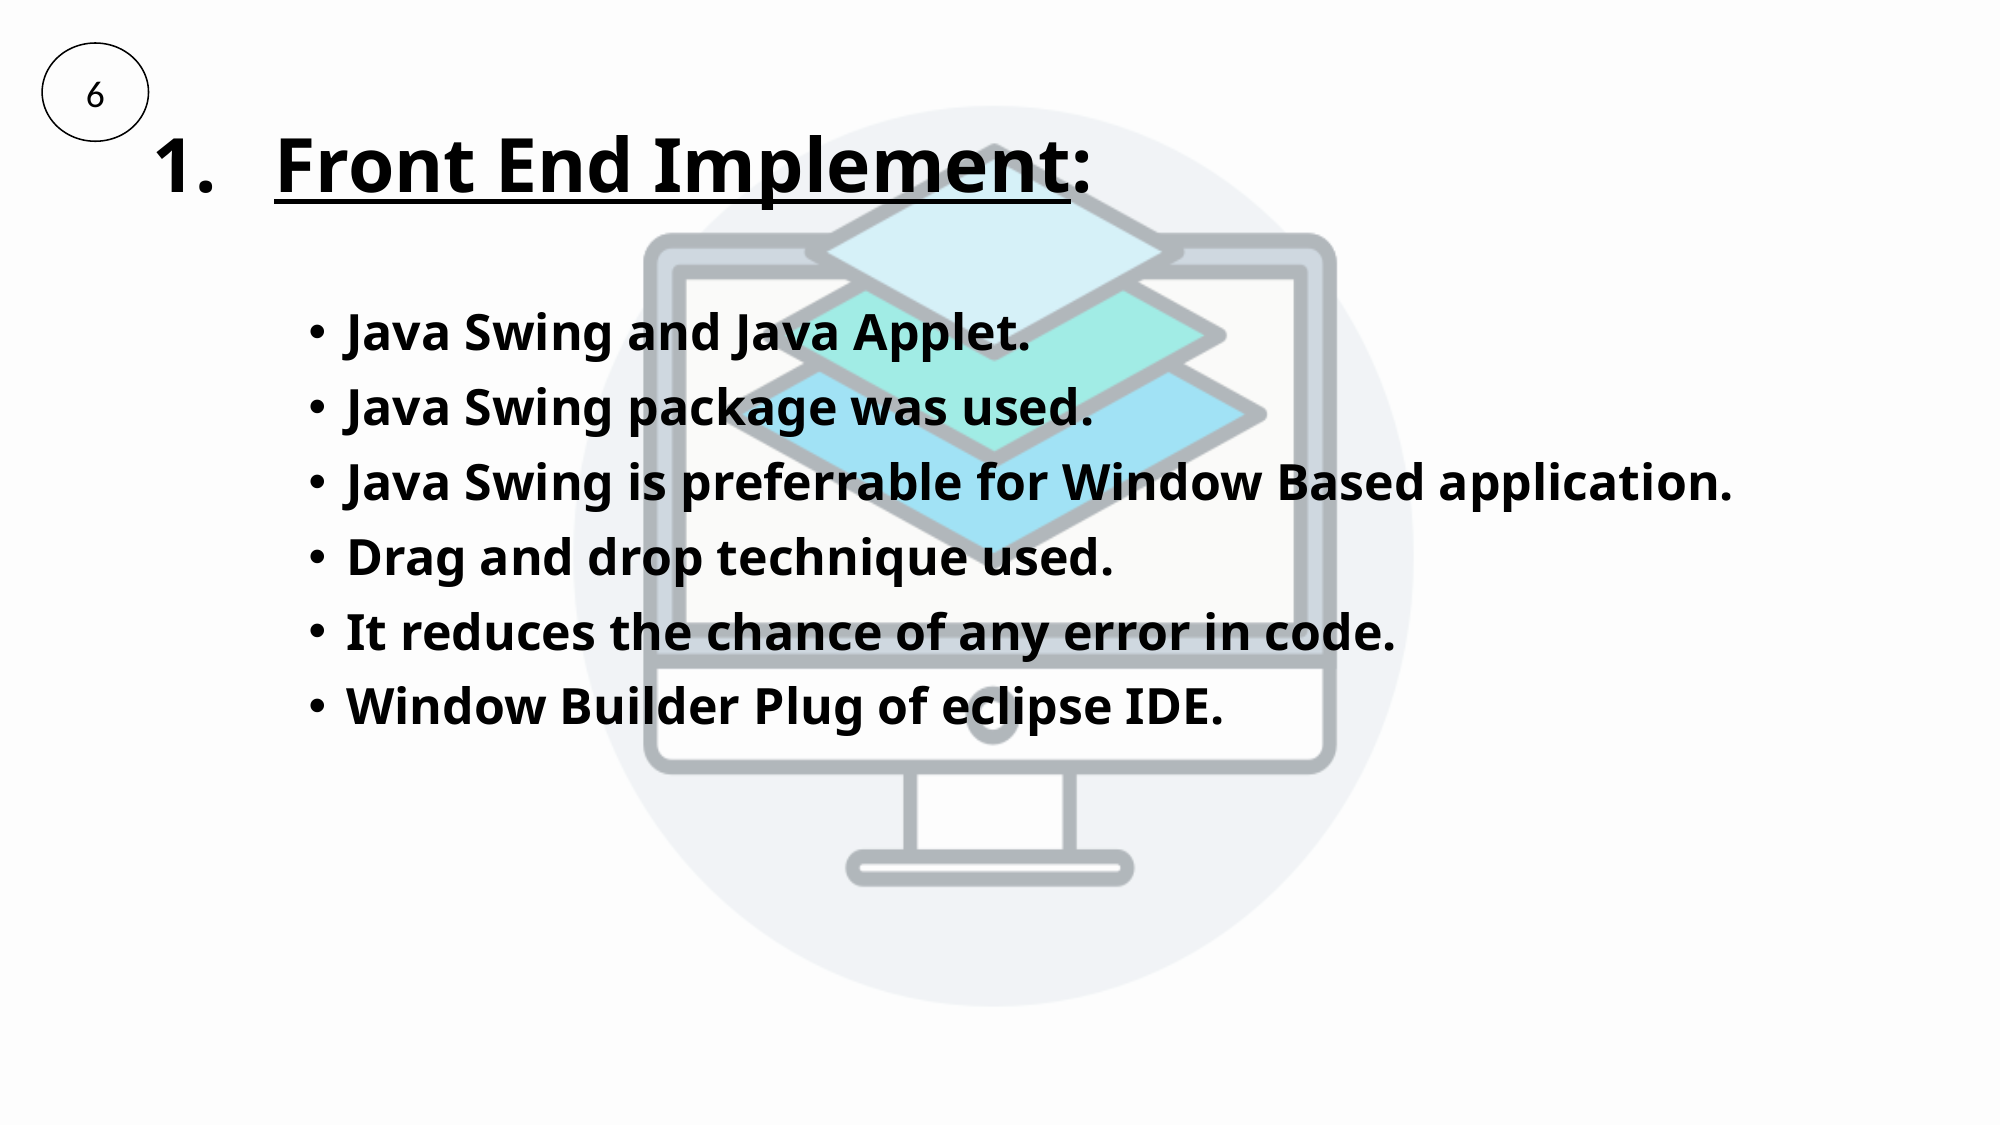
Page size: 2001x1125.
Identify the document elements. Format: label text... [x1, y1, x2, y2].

list Java Swing and Java Applet. Java Swing package was used. Java Swing is preferrable for Window Based application. Drag and drop technique used. It reduces the chance of any error in code. Window Builder Plug of eclipse IDE. [293, 299, 1918, 934]
title Front End Implement: [137, 59, 1863, 278]
text_box 6 [42, 42, 149, 142]
